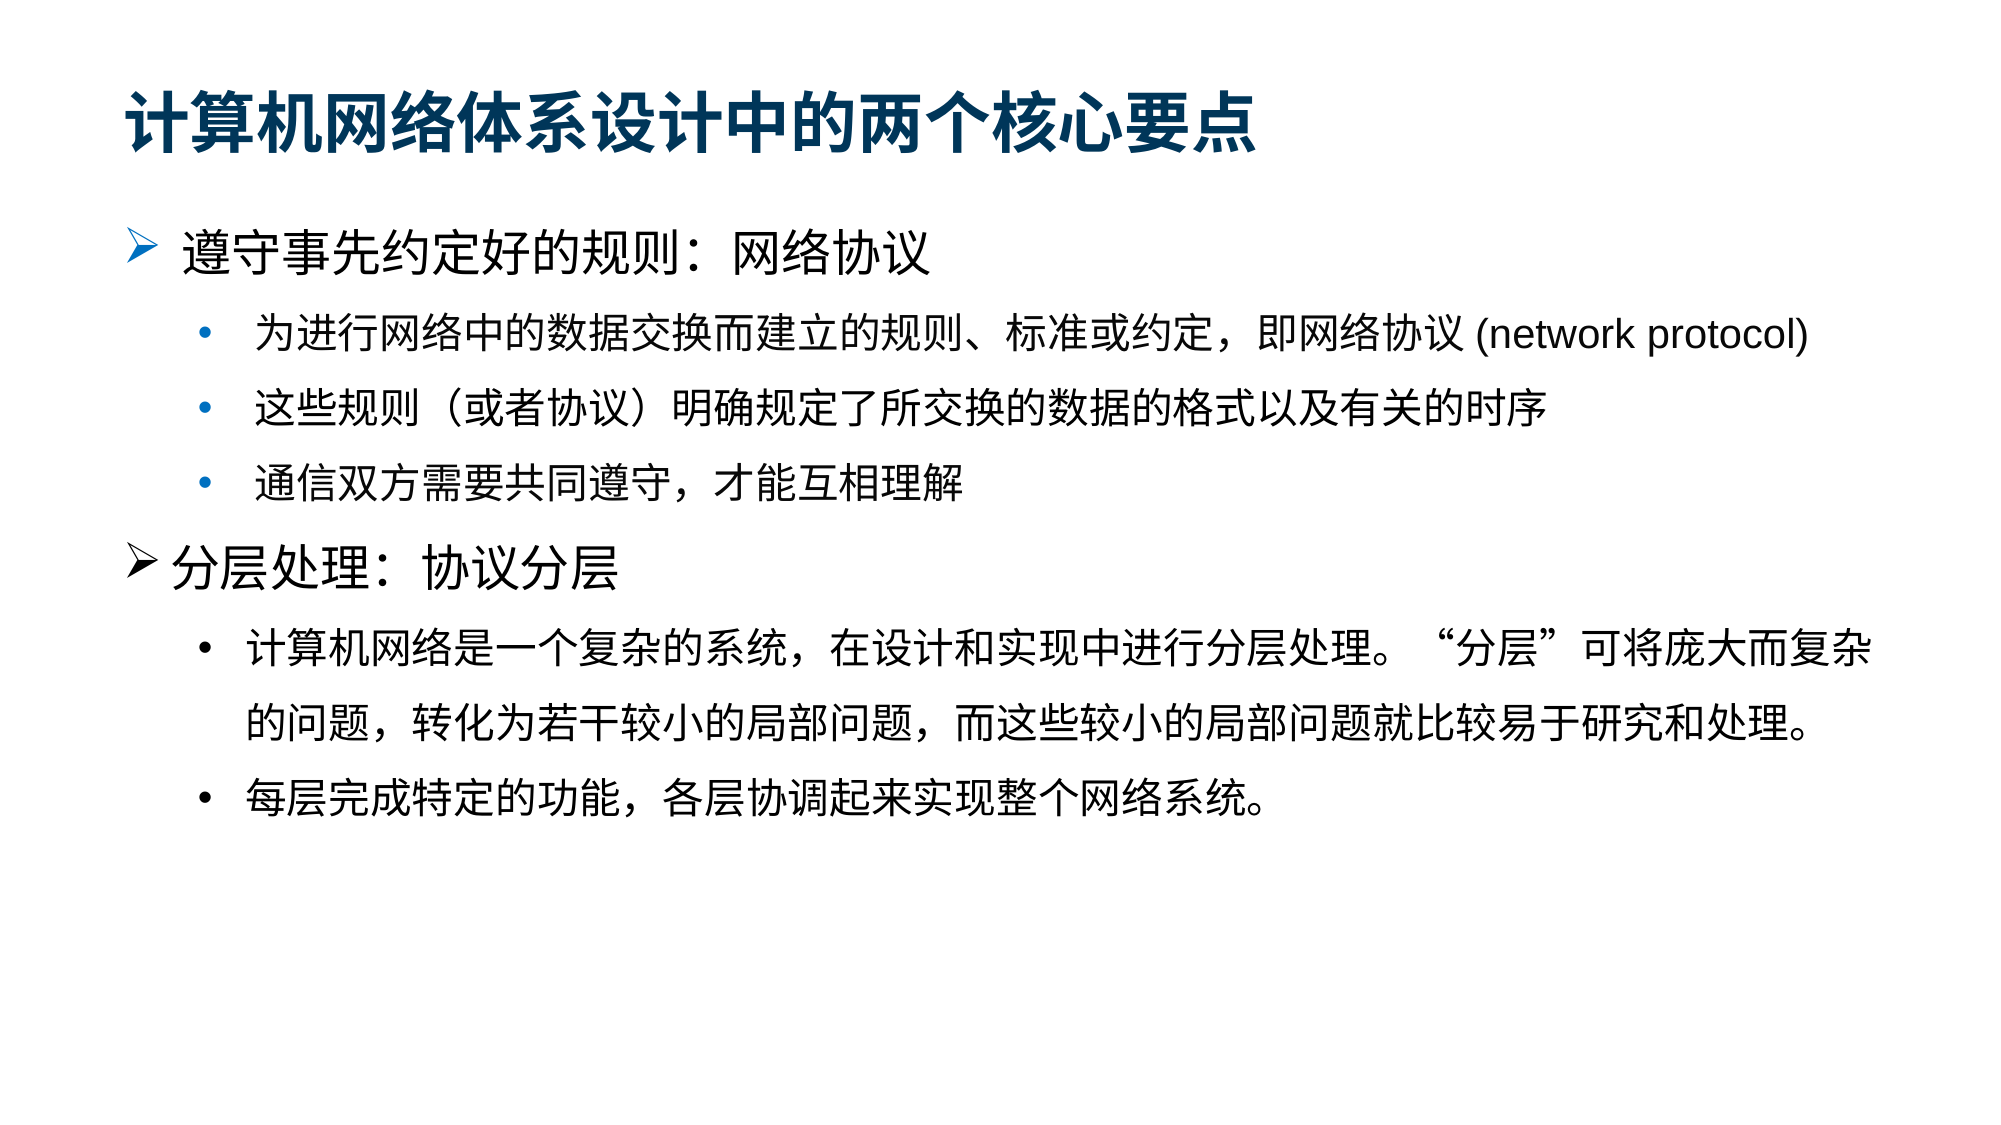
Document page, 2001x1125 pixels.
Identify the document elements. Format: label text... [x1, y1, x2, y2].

title 计算机网络体系设计中的两个核心要点 [108, 0, 1891, 169]
text_box 遵守事先约定好的规则：网络协议 为进行网络中的数据交换而建立的规则、标准或约定，即网络协议(network protocol) 这些规则（或者协议）明确规定了所交换的数据的格式以及有关的时序 通信双方需要共同遵守，才能互相理解 分层处理：协议分层 计算机网络是一个复杂的系统，在设计和实现中进行分层处理。“分层”可将庞大而复杂的问题，转化为若干较小的局部问题，而这些较小的局部问题就比较易于研究和处理。 每层完成特定的功能，各层协调起来实现整个网络系统。 [108, 184, 1891, 905]
